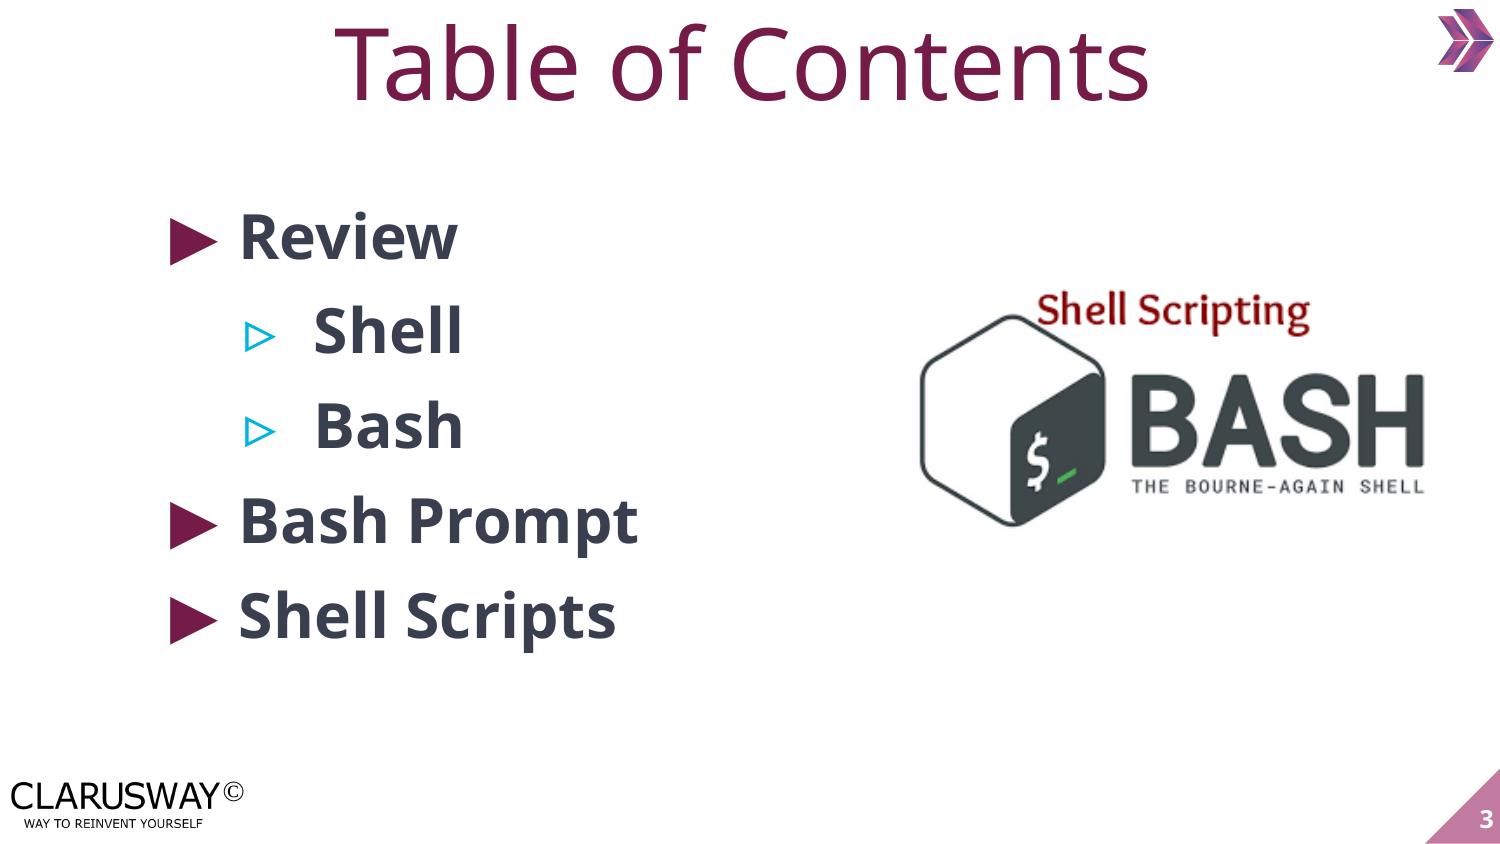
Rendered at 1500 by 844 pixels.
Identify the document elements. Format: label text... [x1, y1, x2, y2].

subtitle Review Shell Bash Bash Prompt Shell Scripts [163, 189, 1150, 705]
picture [1438, 9, 1494, 72]
picture [896, 283, 1450, 561]
picture [11, 782, 220, 828]
title Table of Contents [194, 12, 1293, 120]
slide_number ‹#› [1469, 804, 1494, 838]
